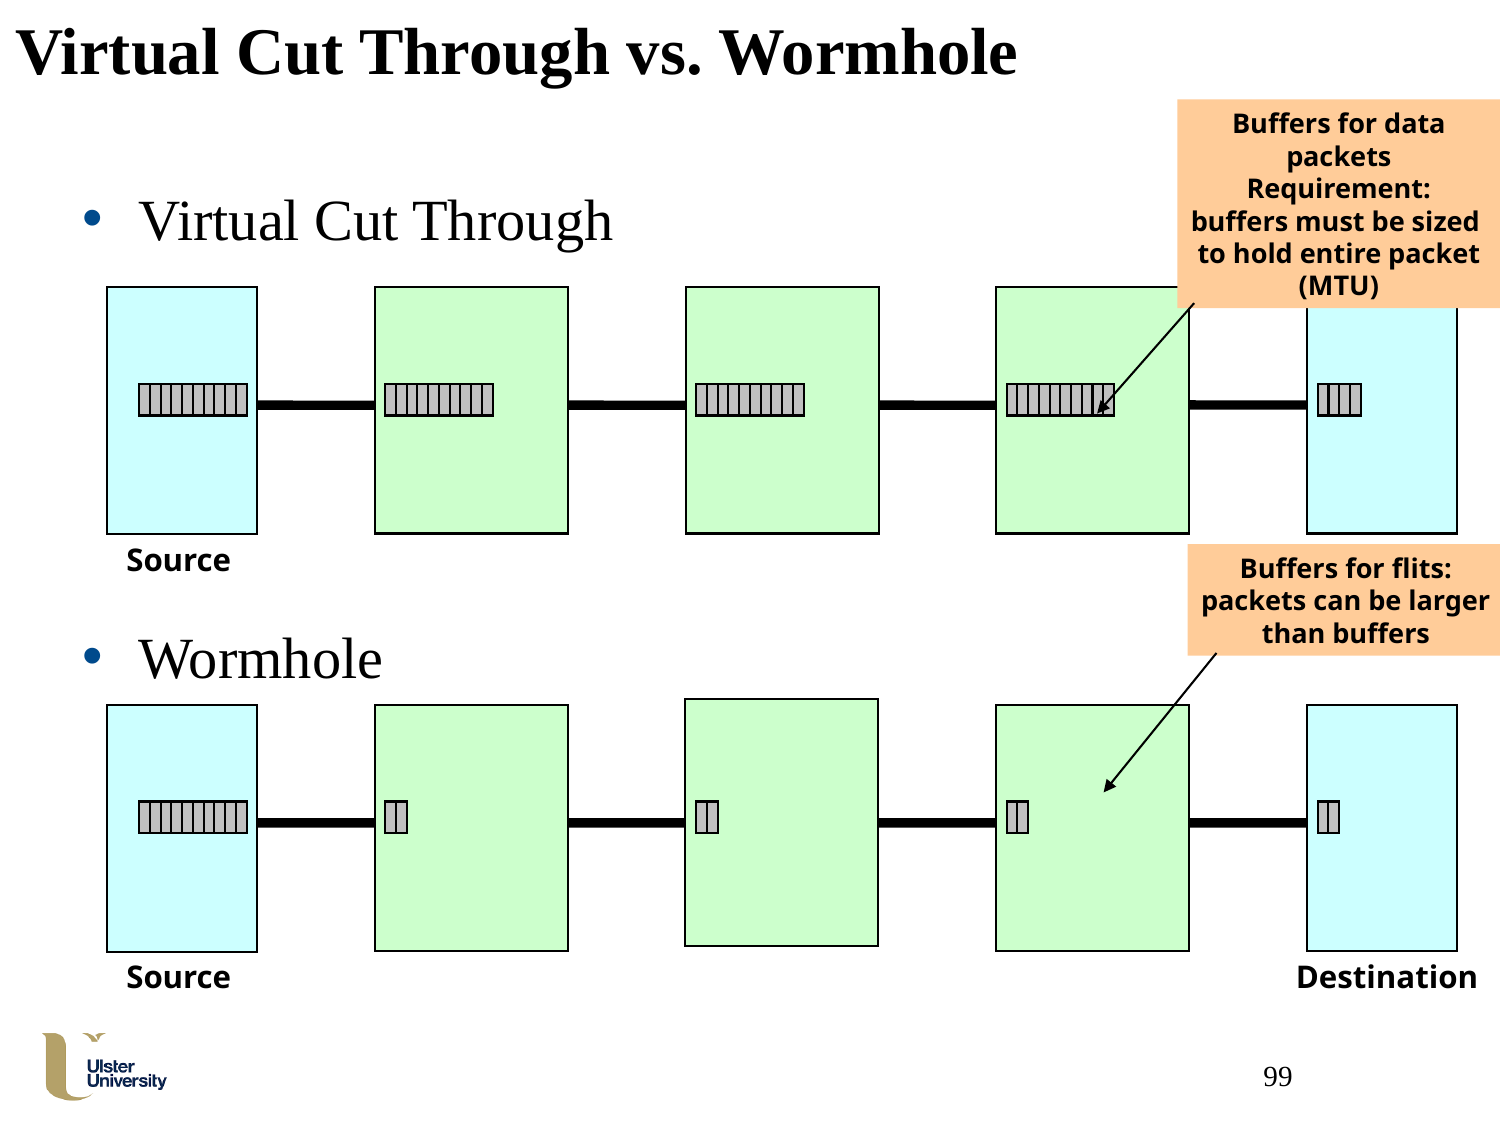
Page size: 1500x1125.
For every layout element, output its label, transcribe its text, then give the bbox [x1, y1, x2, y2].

picture [21, 1013, 187, 1120]
text_box [374, 424, 568, 534]
text_box [685, 286, 879, 381]
text_box [685, 918, 879, 947]
text_box [1306, 801, 1458, 950]
text_box [996, 842, 1190, 952]
text_box [685, 424, 879, 534]
text_box [996, 704, 1099, 799]
text_box [106, 287, 258, 534]
text_box [996, 286, 1091, 381]
text_box [374, 704, 568, 799]
text_box [996, 424, 1190, 534]
slide_number 99 [1102, 1049, 1454, 1110]
title Virtual Cut Through vs. Wormhole [0, 0, 1500, 174]
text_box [1103, 543, 1500, 793]
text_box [138, 383, 1092, 416]
text_box [374, 286, 568, 381]
text_box [106, 705, 258, 952]
text_box Destination [1282, 950, 1500, 1003]
text_box Source [112, 950, 253, 1003]
text_box Destination end node [1282, 532, 1500, 542]
text_box [374, 842, 568, 952]
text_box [138, 801, 1340, 834]
text_box [1306, 421, 1458, 532]
text_box Source [112, 532, 253, 585]
list Virtual Cut Through Wormhole [67, 174, 1306, 918]
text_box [1096, 99, 1500, 414]
